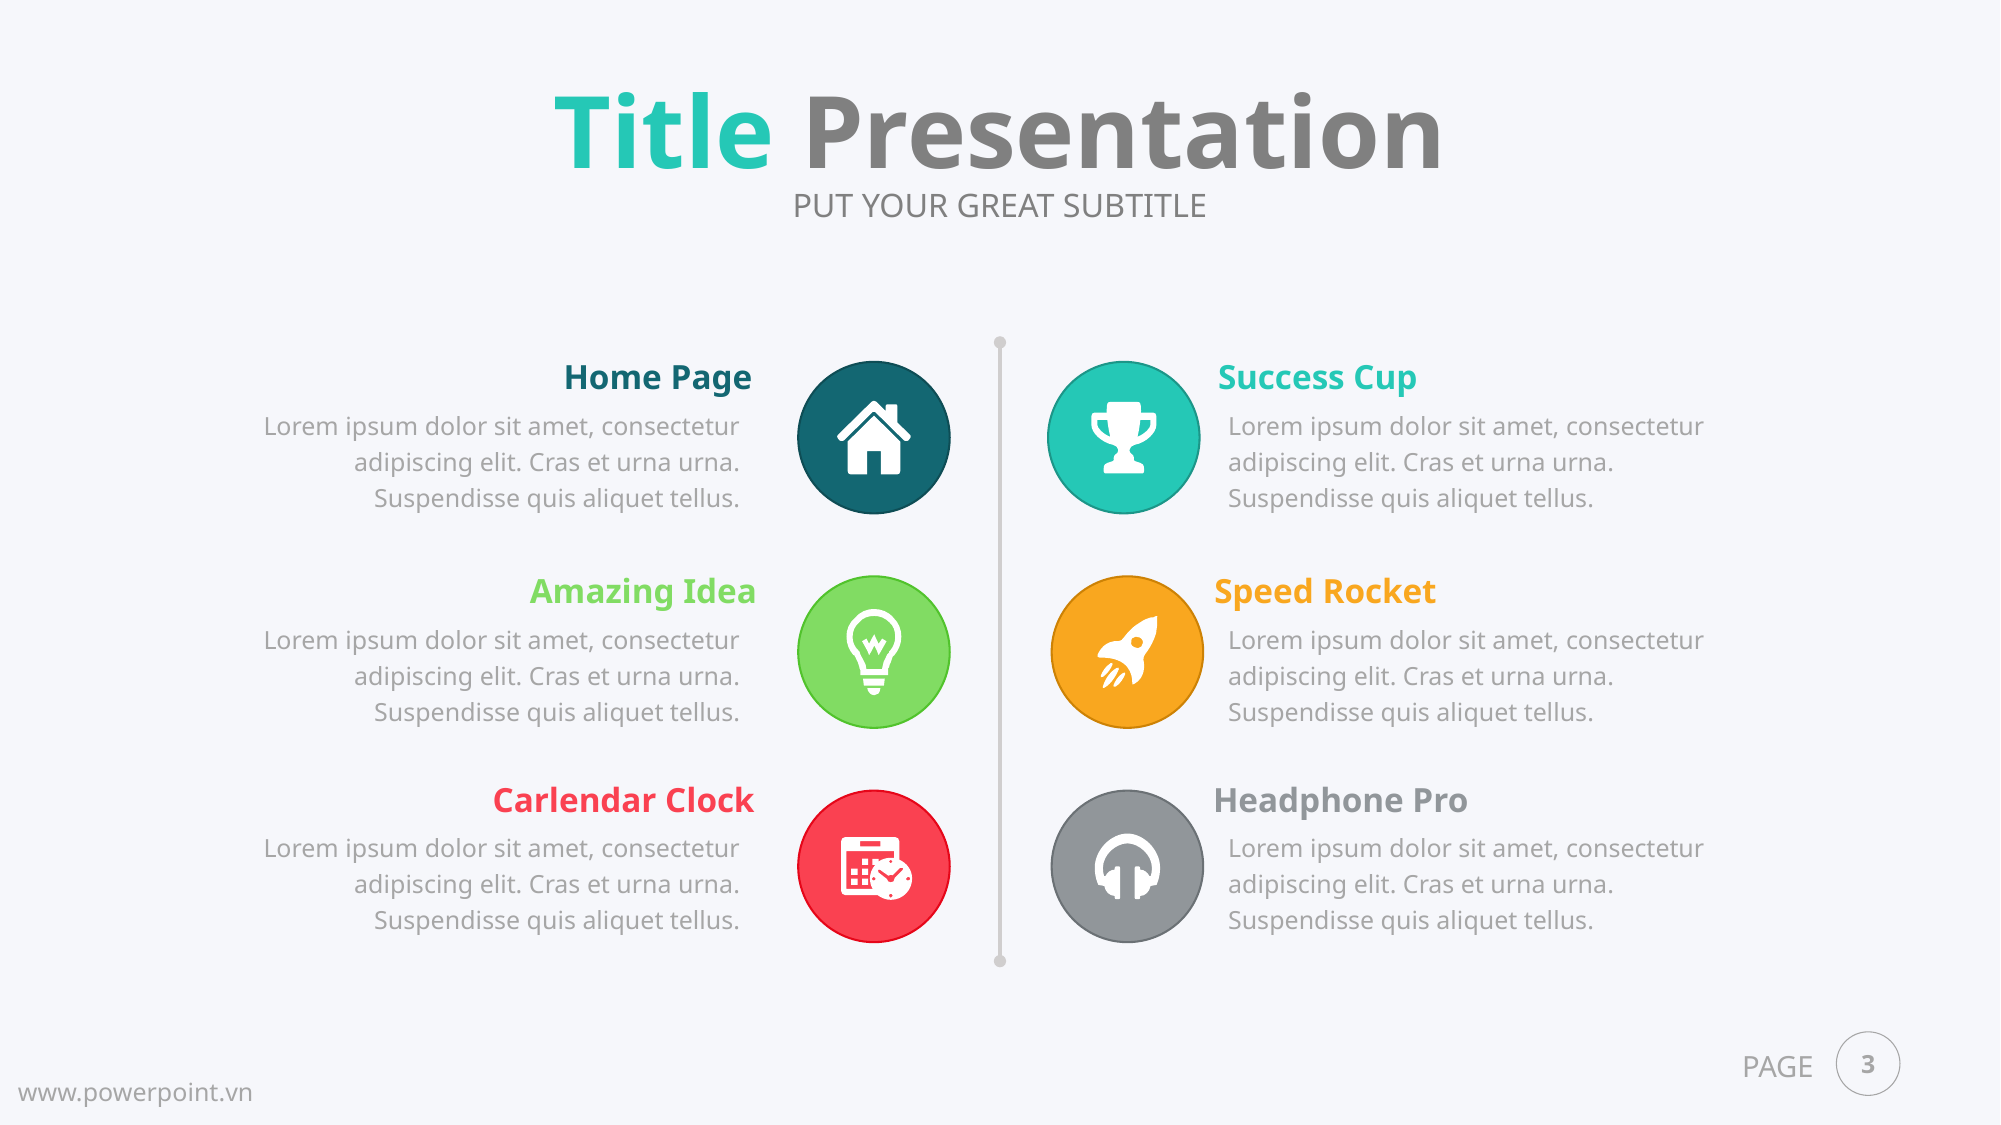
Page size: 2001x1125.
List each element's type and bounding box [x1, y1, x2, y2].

text_box [798, 576, 950, 728]
text_box [1051, 576, 1204, 728]
text_box [798, 790, 950, 943]
text_box [203, 562, 756, 736]
text_box [203, 348, 756, 522]
text_box [493, 64, 1507, 237]
text_box [1051, 790, 1204, 943]
text_box [203, 771, 756, 944]
text_box [798, 361, 950, 514]
text_box [1048, 361, 1200, 514]
text_box [1213, 771, 1760, 944]
text_box [1213, 562, 1760, 736]
text_box [1213, 348, 1760, 522]
